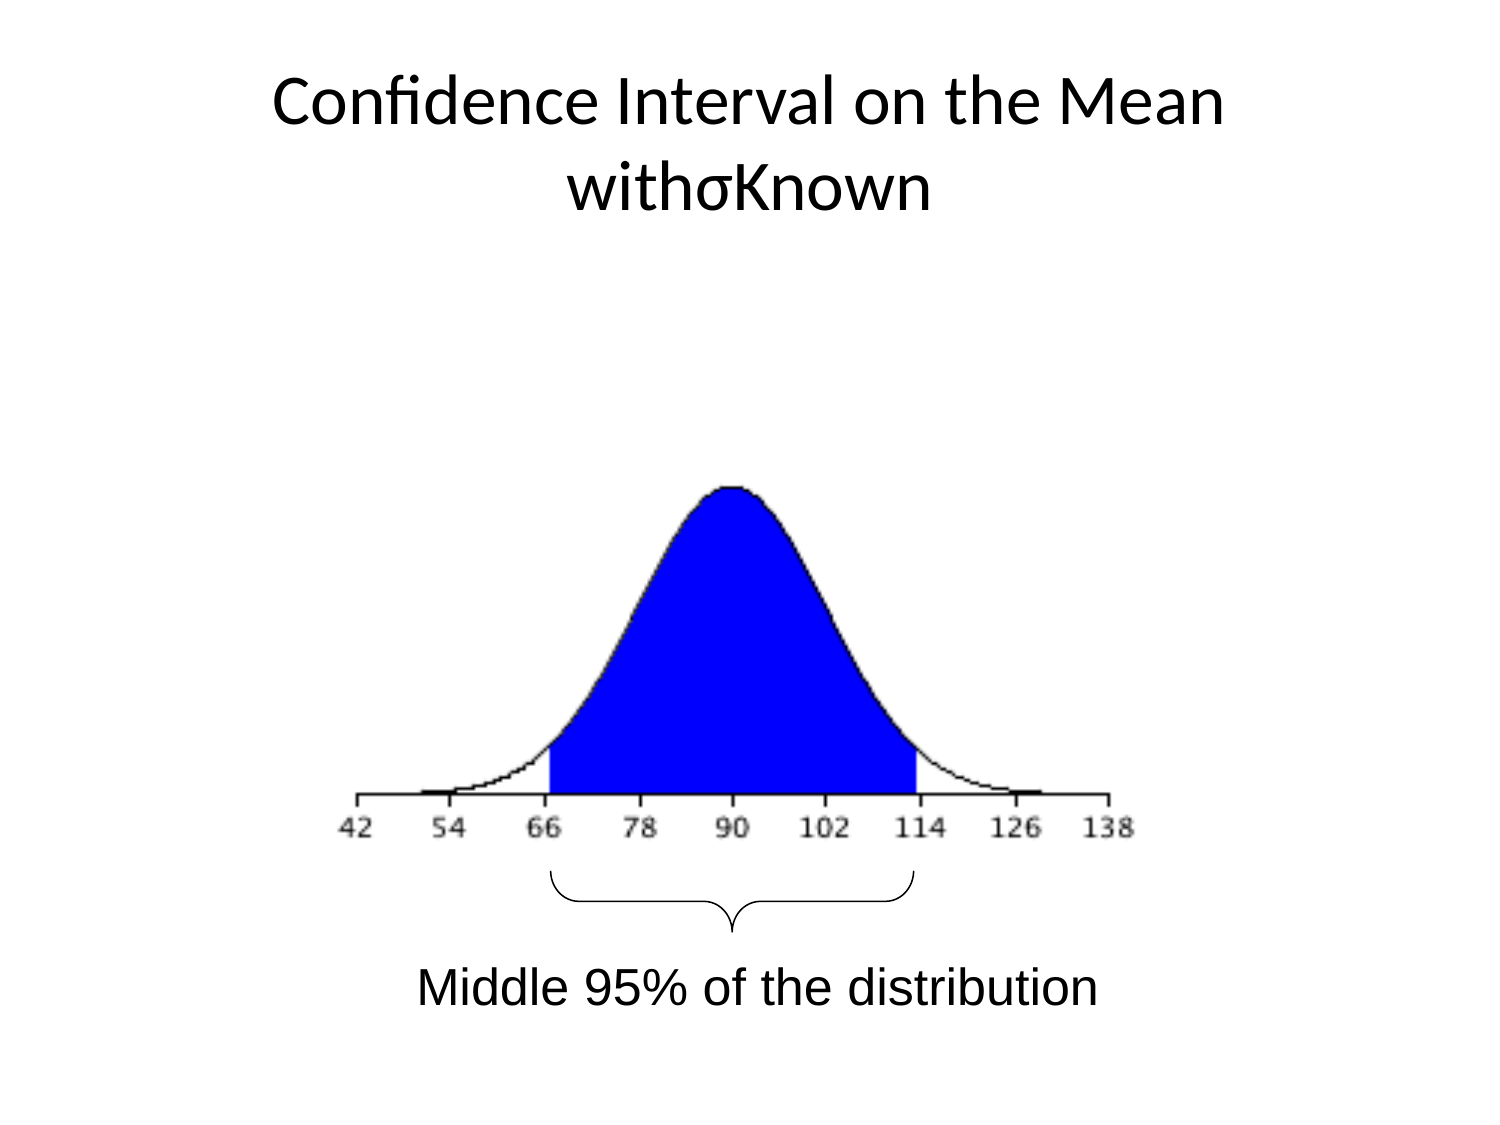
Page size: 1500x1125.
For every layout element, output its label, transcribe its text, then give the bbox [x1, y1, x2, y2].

text_box Middle 95% of the distribution [395, 942, 1121, 1026]
picture [312, 464, 1153, 855]
text_box [550, 870, 914, 932]
title Confidence Interval on the Mean withσKnown [75, 45, 1425, 233]
